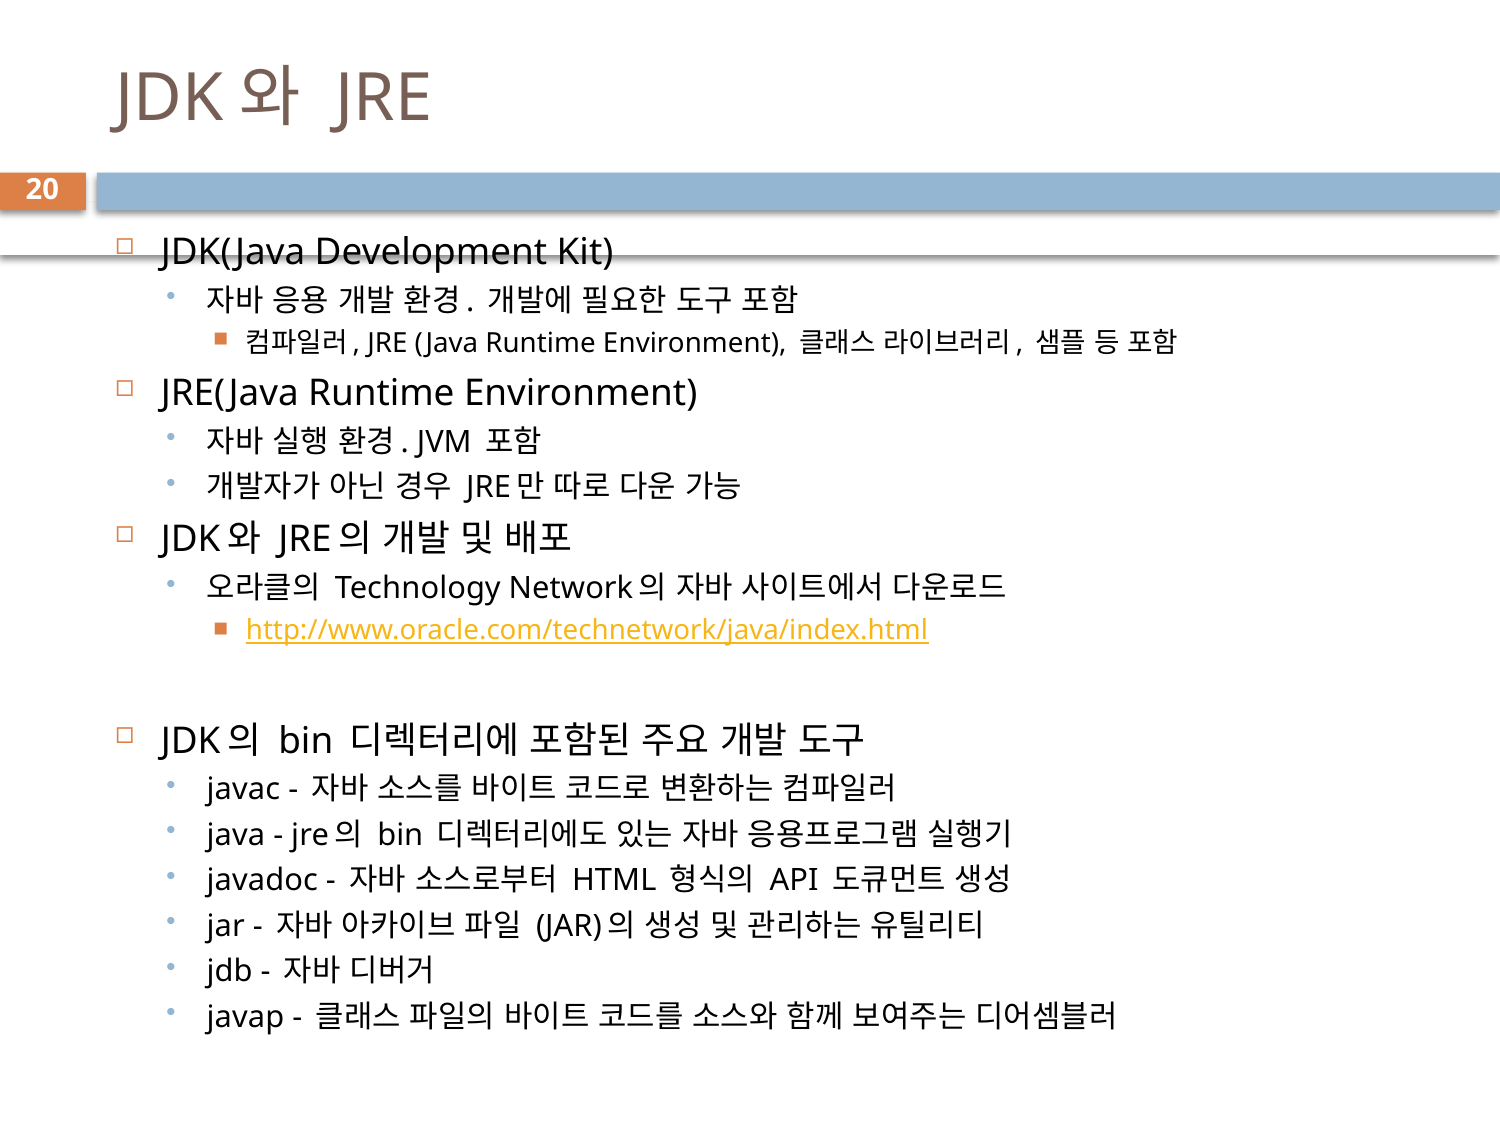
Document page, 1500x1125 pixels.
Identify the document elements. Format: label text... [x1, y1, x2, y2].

slide_number 20 [0, 170, 87, 211]
list JDK(Java Development Kit) 자바 응용 개발 환경. 개발에 필요한 도구 포함 컴파일러, JRE (Java Runtime Environment), 클래스 라이브러리, 샘플 등 포함 JRE(Java Runtime Environment) 자바 실행 환경. JVM 포함 개발자가 아닌 경우 JRE만 따로 다운 가능 JDK와 JRE의 개발 및 배포 오라클의 Technology Network의 자바 사이트에서 다운로드 http://www.oracle.com/technetwork/java/index.html JDK의 bin 디렉터리에 포함된 주요 개발 도구 javac - 자바 소스를 바이트 코드로 변환하는 컴파일러 java - jre의 bin 디렉터리에도 있는 자바 응용프로그램 실행기 javadoc - 자바 소스로부터 HTML 형식의 API 도큐먼트 생성 jar - 자바 아카이브 파일 (JAR)의 생성 및 관리하는 유틸리티 jdb - 자바 디버거 javap - 클래스 파일의 바이트 코드를 소스와 함께 보여주는 디어셈블러 [100, 219, 1438, 1047]
title JDK와 JRE [100, 37, 1438, 149]
